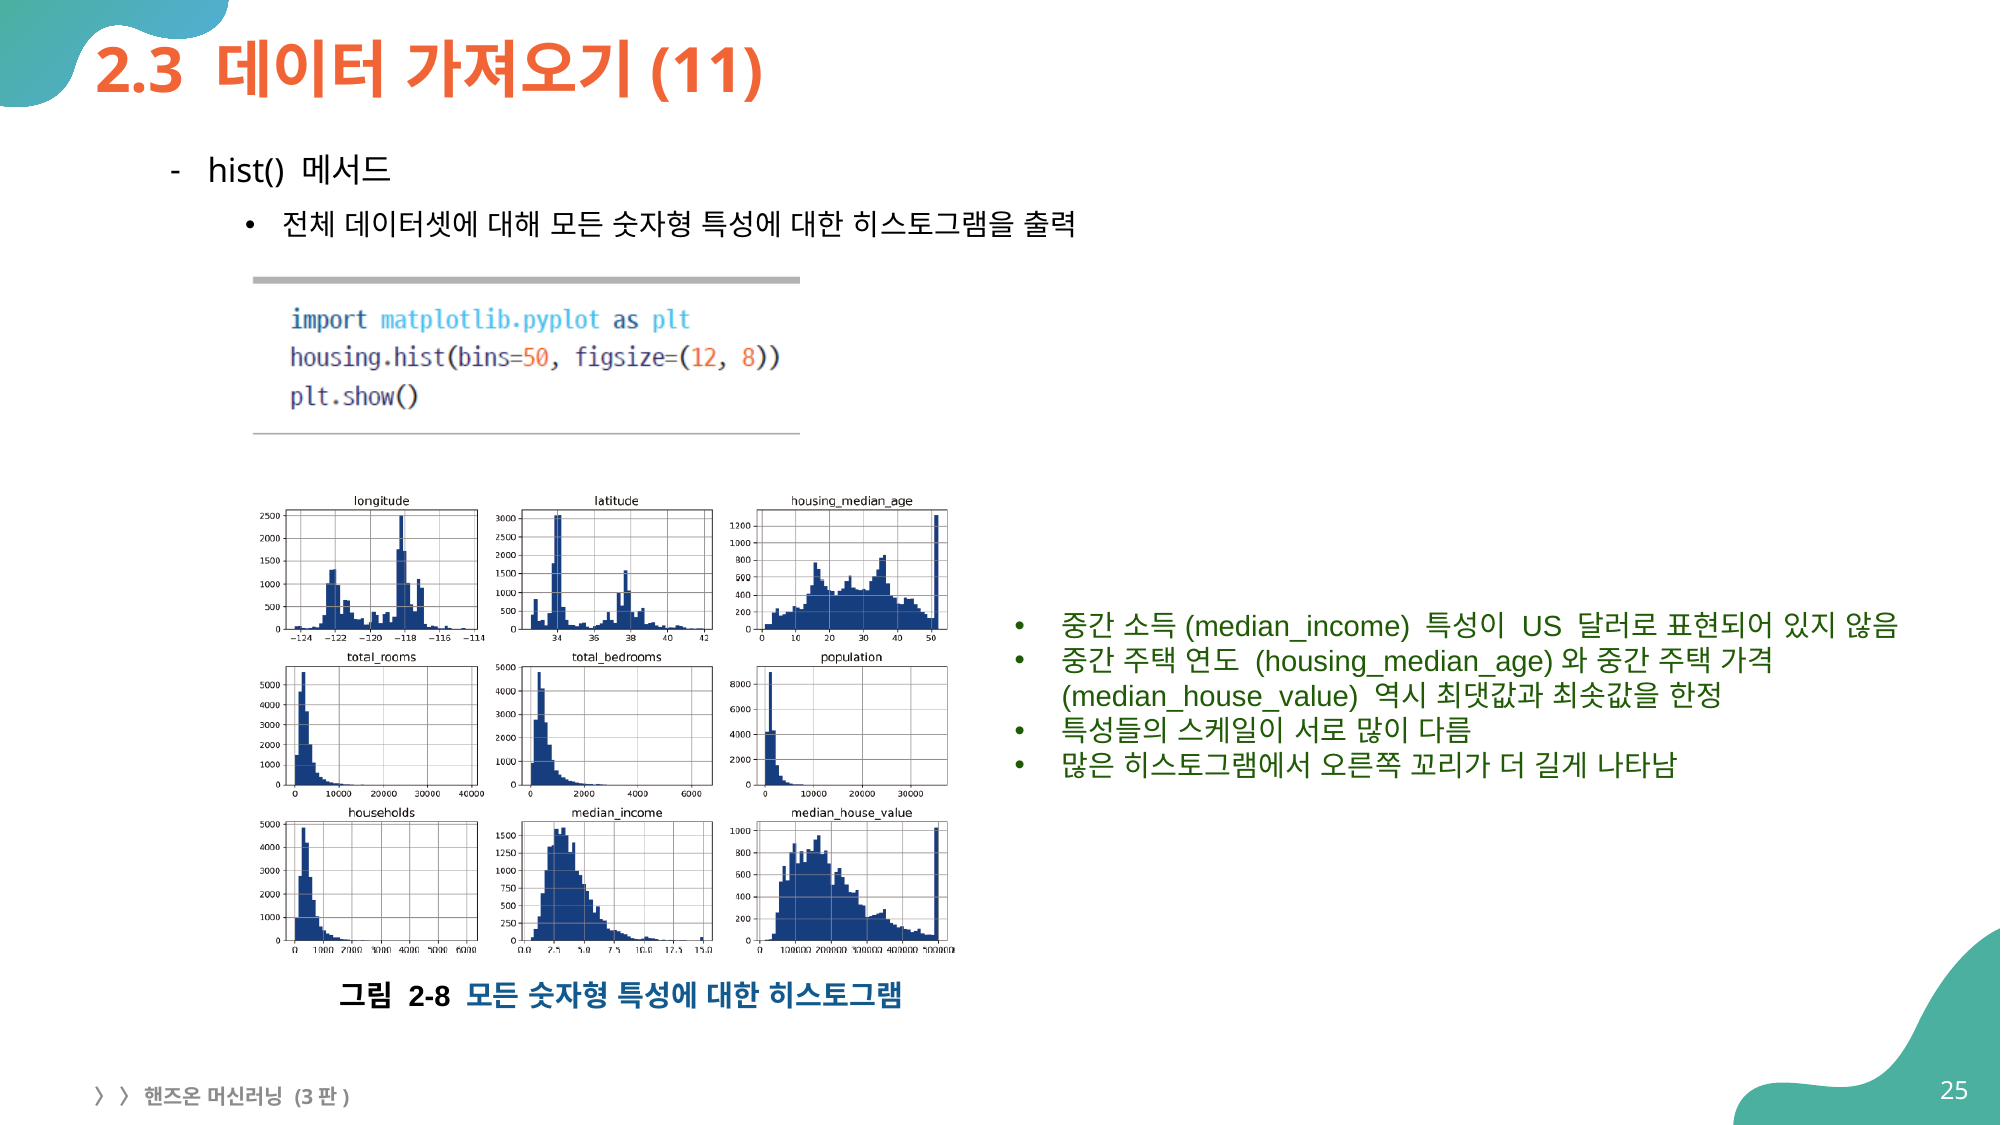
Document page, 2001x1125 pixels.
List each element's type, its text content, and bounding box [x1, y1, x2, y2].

picture [249, 485, 962, 962]
title 2.3 데이터 가져오기(11) [79, 17, 1931, 128]
text_box 그림 2-8 모든 숫자형 특성에 대한 히스토그램 [175, 969, 1068, 1020]
text_box 중간 소득(median_income) 특성이 US 달러로 표현되어 있지 않음 중간 주택 연도 (housing_median_age)와 중간 주택 가격 (median_house_value) 역시 최댓값과 최솟값을 한정 특성들의 스케일이 서로 많이 다름 많은 히스토그램에서 오른쪽 꼬리가 더 길게 나타남 [999, 600, 1949, 790]
footer 〉 〉 핸즈온 머신러닝 (3판) [79, 1078, 755, 1114]
picture [249, 270, 800, 443]
list hist() 메서드 전체 데이터셋에 대해 모든 숫자형 특성에 대한 히스토그램을 출력 [79, 133, 1931, 936]
slide_number 25 [1917, 1061, 1984, 1122]
